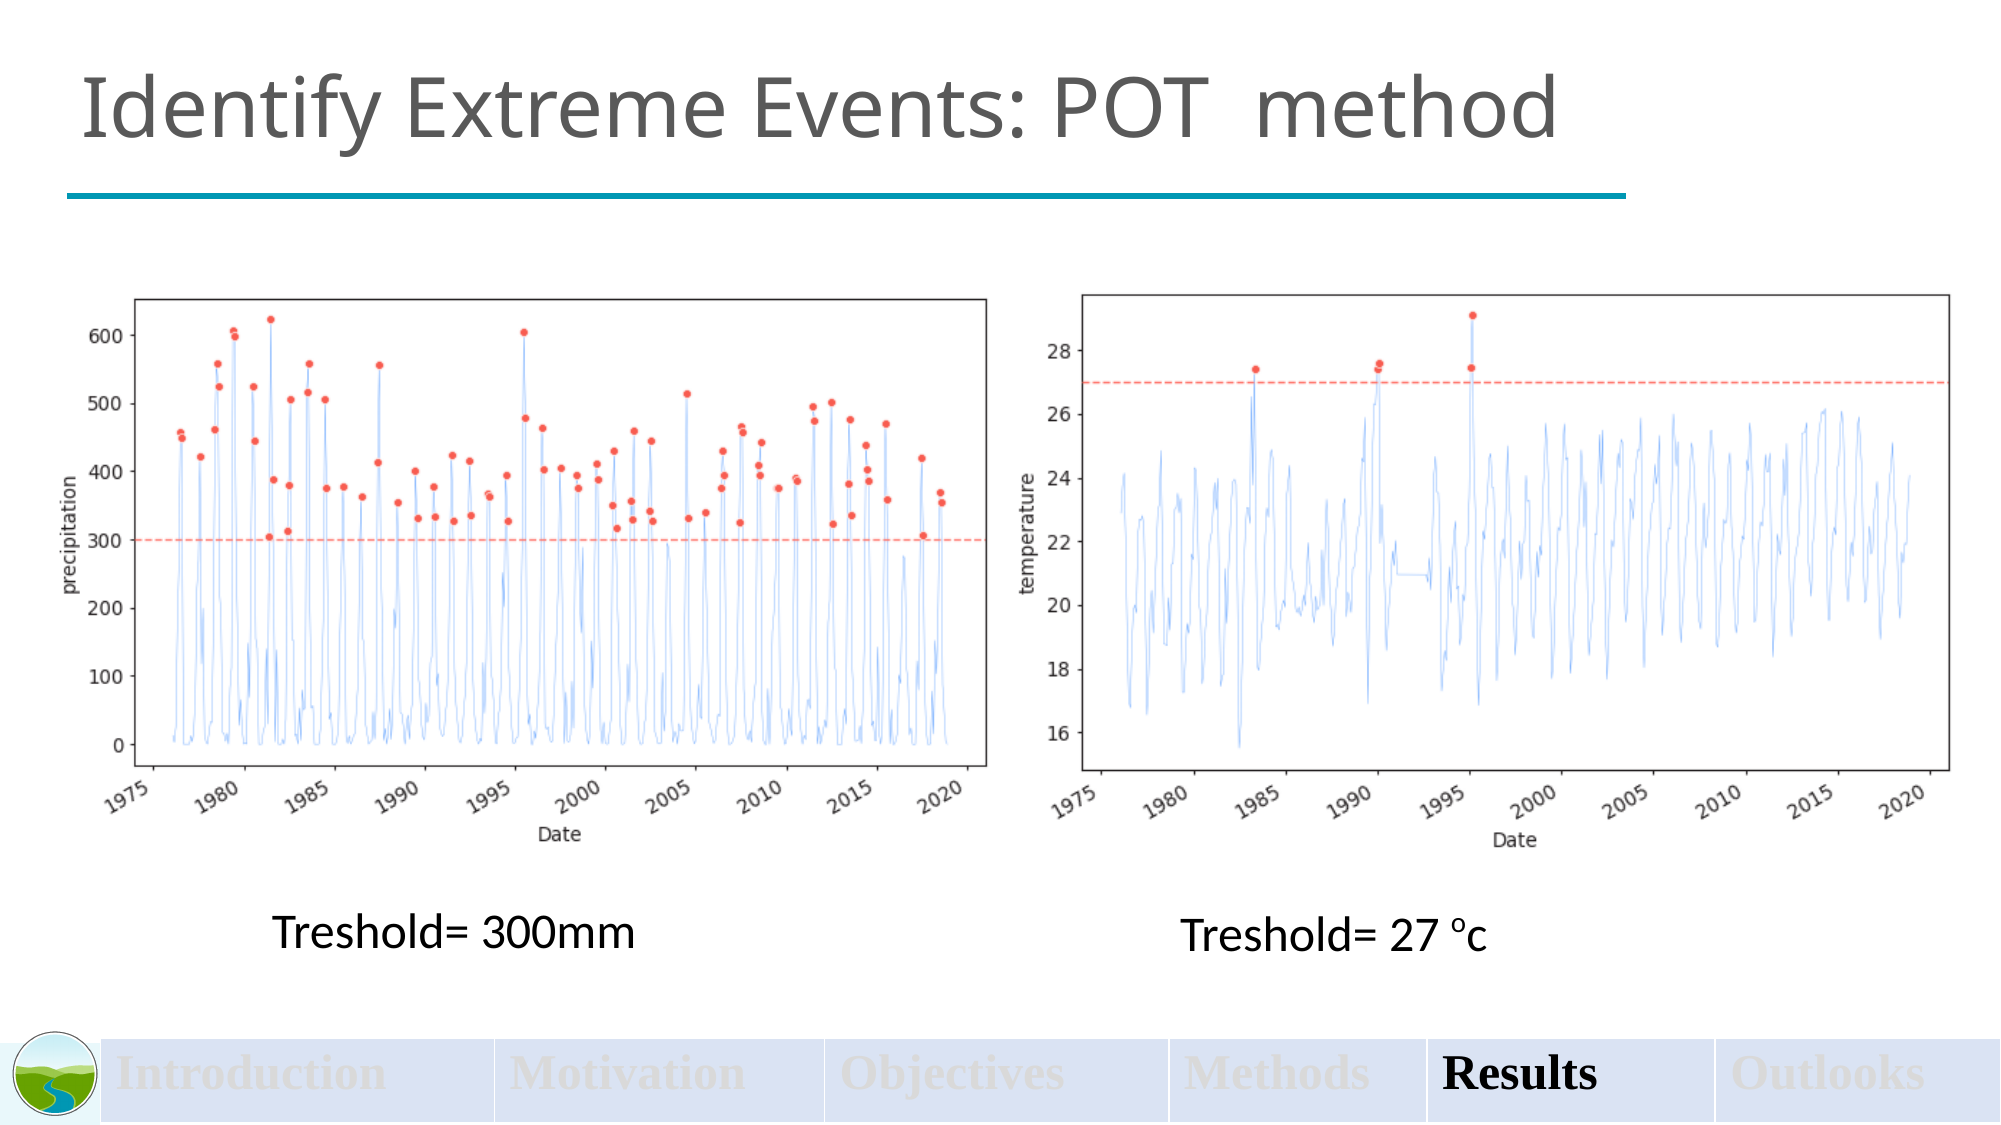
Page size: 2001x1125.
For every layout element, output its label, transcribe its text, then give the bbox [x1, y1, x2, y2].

table_header Methods [1170, 1039, 1426, 1122]
picture [0, 1023, 126, 1125]
table_header Objectives [825, 1039, 1168, 1122]
table_header Outlooks [1716, 1039, 2000, 1122]
text_box Treshold= 27 oc [1165, 893, 1875, 969]
table_header Motivation [495, 1039, 824, 1122]
title Identify Extreme Events: POT method [66, 42, 1792, 178]
picture [43, 269, 1976, 869]
table_header Results [1428, 1039, 1714, 1122]
table_header Introduction [101, 1039, 494, 1122]
text_box Treshold= 300mm [257, 891, 966, 966]
